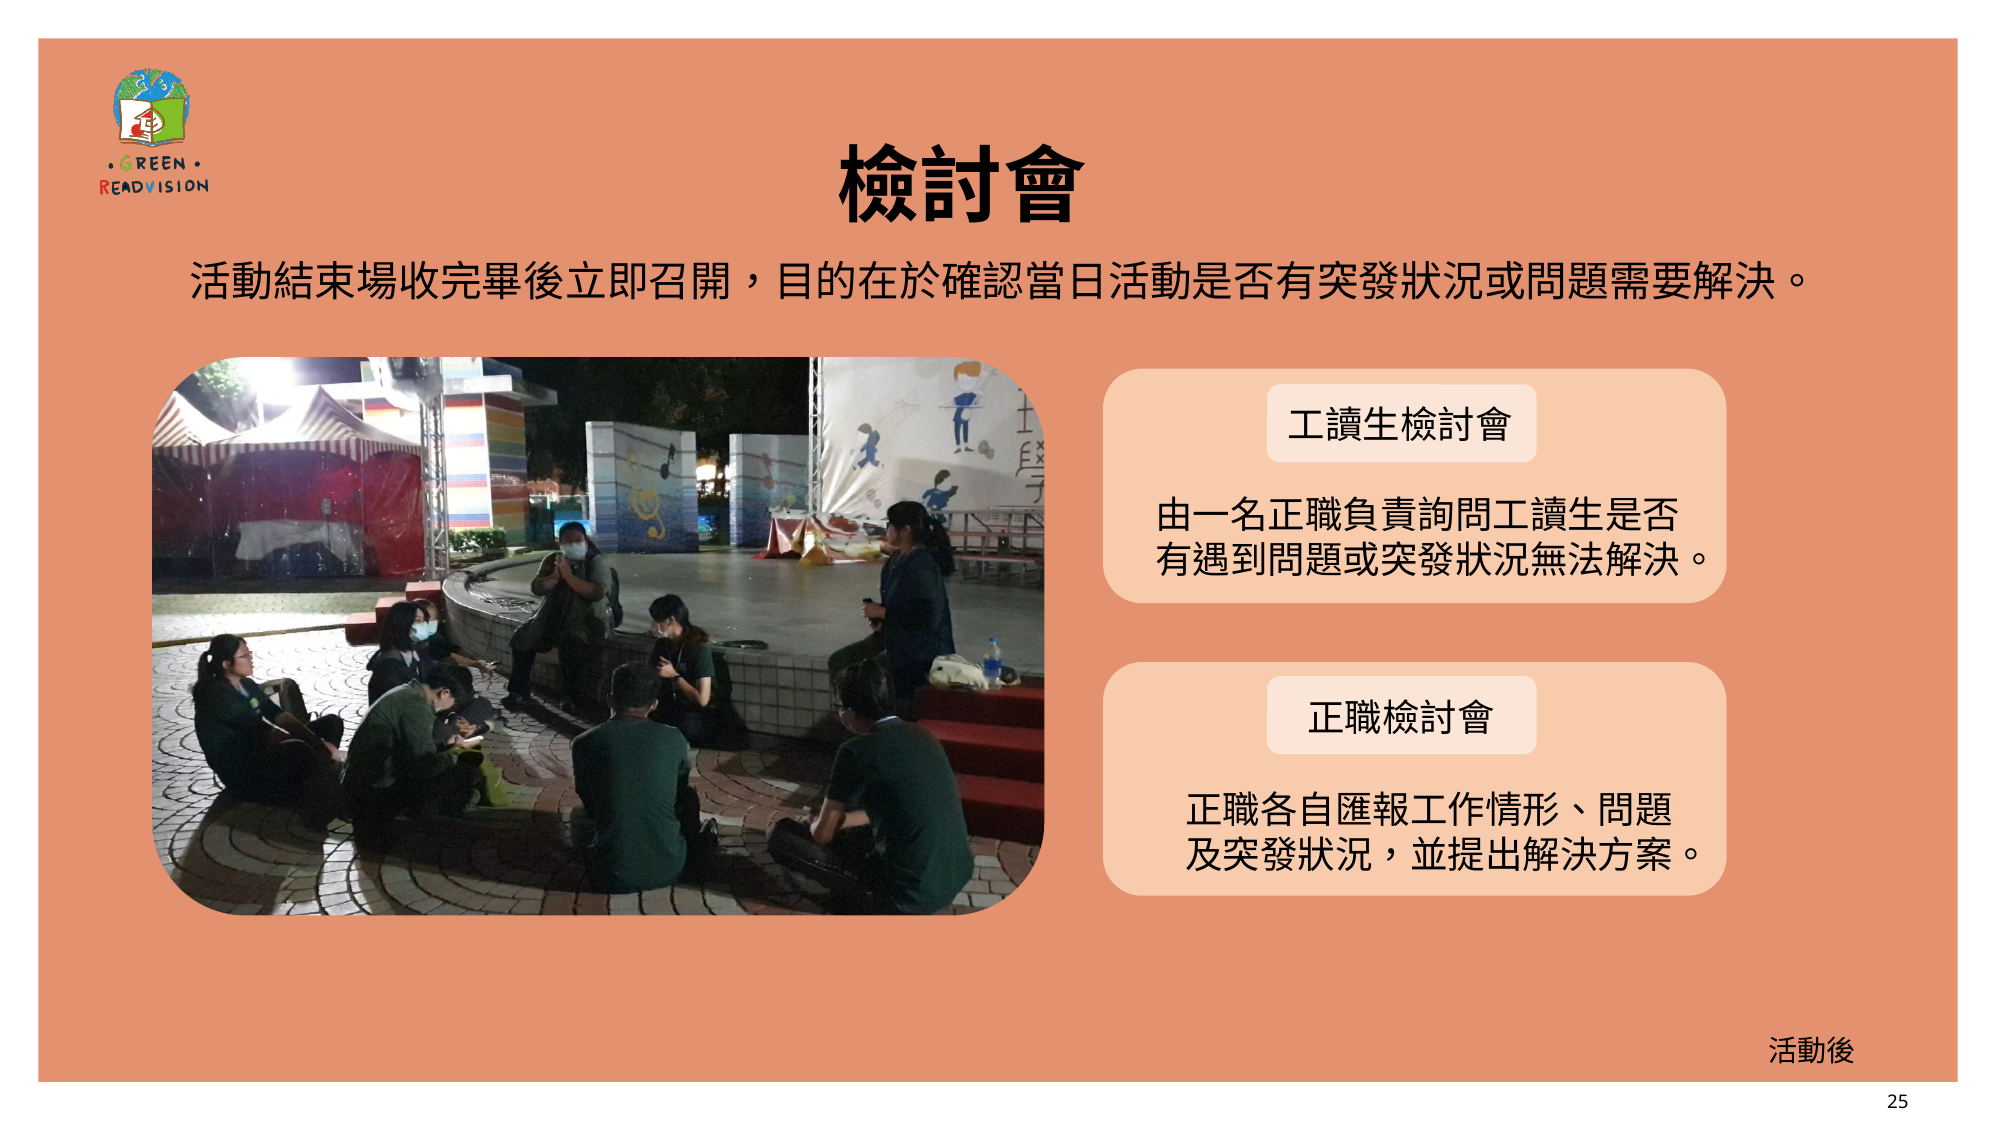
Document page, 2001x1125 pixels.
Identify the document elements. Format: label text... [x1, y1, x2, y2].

text_box [1265, 674, 1538, 756]
text_box 正職檢討會 [1292, 686, 1510, 747]
text_box 活動結束場收完畢後立即召開，目的在於確認當日活動是否有突發狀況或問題需要解決。 [75, 247, 1932, 313]
text_box 活動後 [1753, 1025, 1872, 1075]
text_box 檢討會 [821, 124, 1102, 239]
text_box 正職各自匯報工作情形、問題及突發狀況，並提出解決方案。 [1170, 778, 1711, 884]
text_box [37, 37, 1959, 1083]
text_box 工讀生檢討會 [1273, 393, 1531, 454]
text_box [1265, 383, 1538, 464]
text_box 由一名正職負責詢問工讀生是否有遇到問題或突發狀況無法解決。 [1140, 484, 1710, 589]
text_box [1101, 660, 1728, 897]
picture [152, 357, 1045, 916]
text_box 25 [1872, 1081, 1924, 1120]
picture [16, 66, 288, 241]
text_box [1101, 367, 1728, 605]
